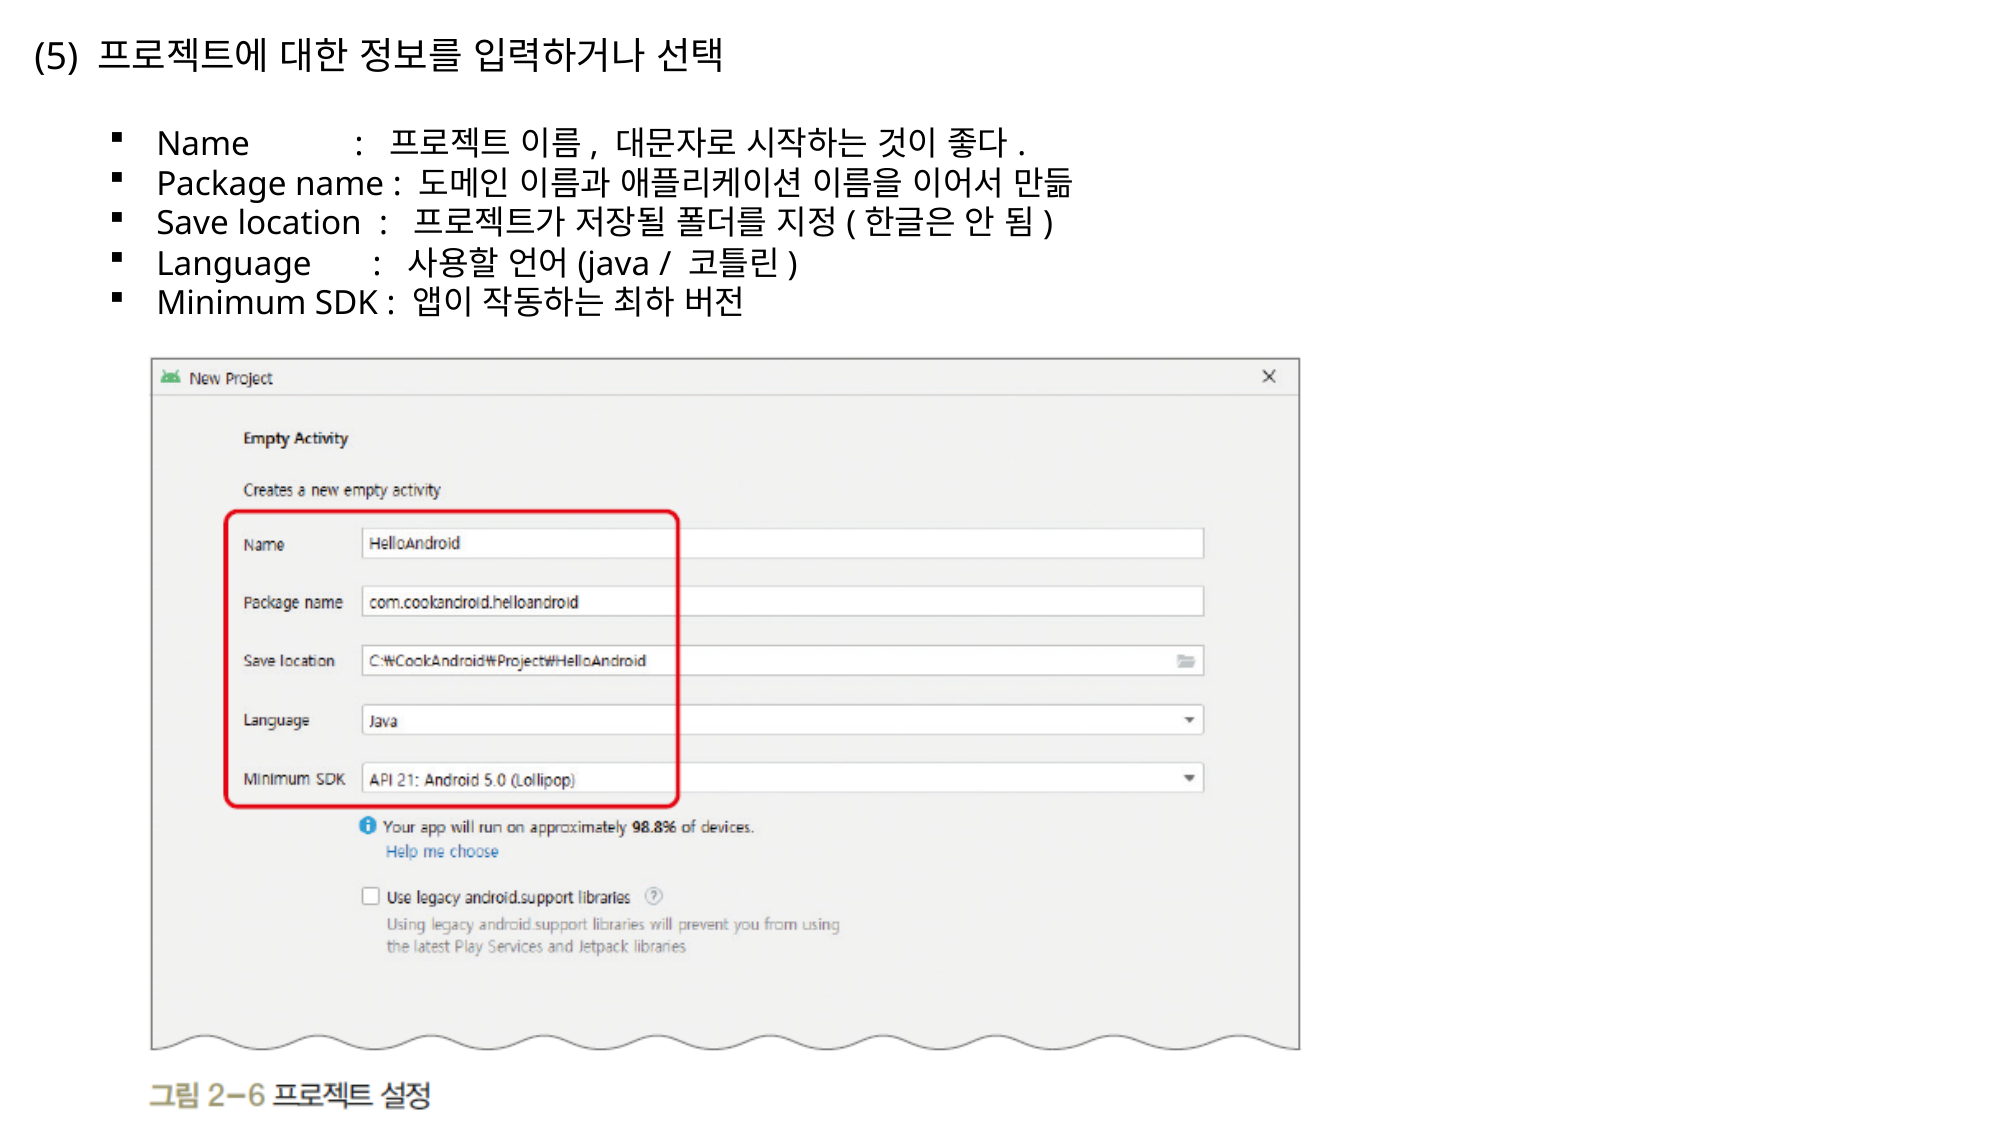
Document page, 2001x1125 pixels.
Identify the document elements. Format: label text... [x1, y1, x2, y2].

picture [143, 350, 1307, 1118]
text_box (5) 프로젝트에 대한 정보를 입력하거나 선택 Name : 프로젝트 이름, 대문자로 시작하는 것이 좋다. Package name : 도메인 이름과 애플리케이션 이름을 이어서 만듦 Save location : 프로젝트가 저장될 폴더를 지정(한글은 안 됨) Language : 사용할 언어(java / 코틀린) Minimum SDK : 앱이 작동하는 최하 버전 [0, 24, 1480, 329]
